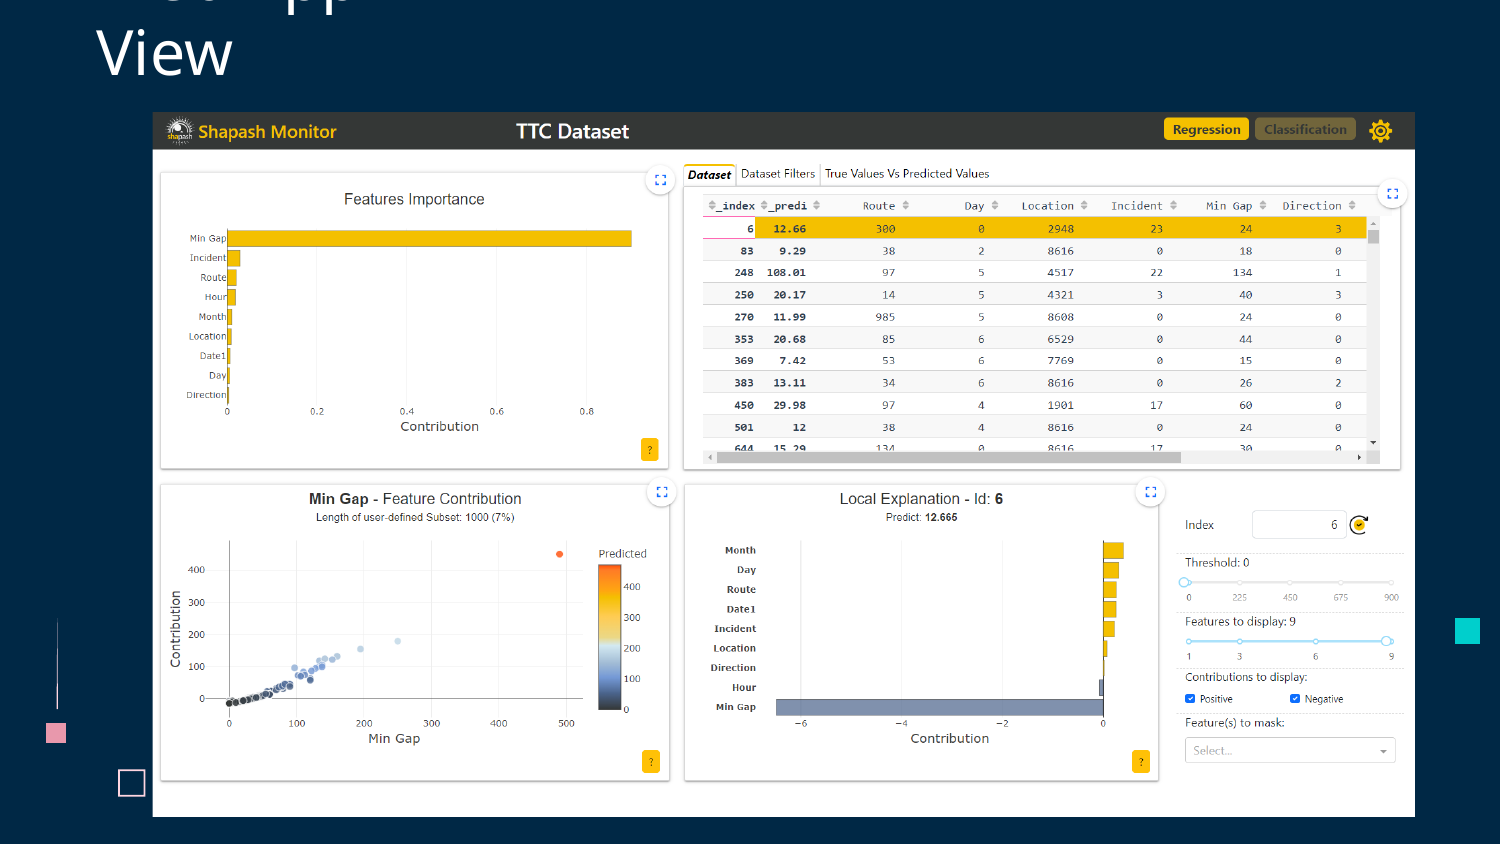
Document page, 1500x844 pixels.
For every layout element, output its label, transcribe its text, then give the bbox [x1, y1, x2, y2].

picture [152, 102, 1416, 824]
title Web App View [81, 8, 523, 104]
